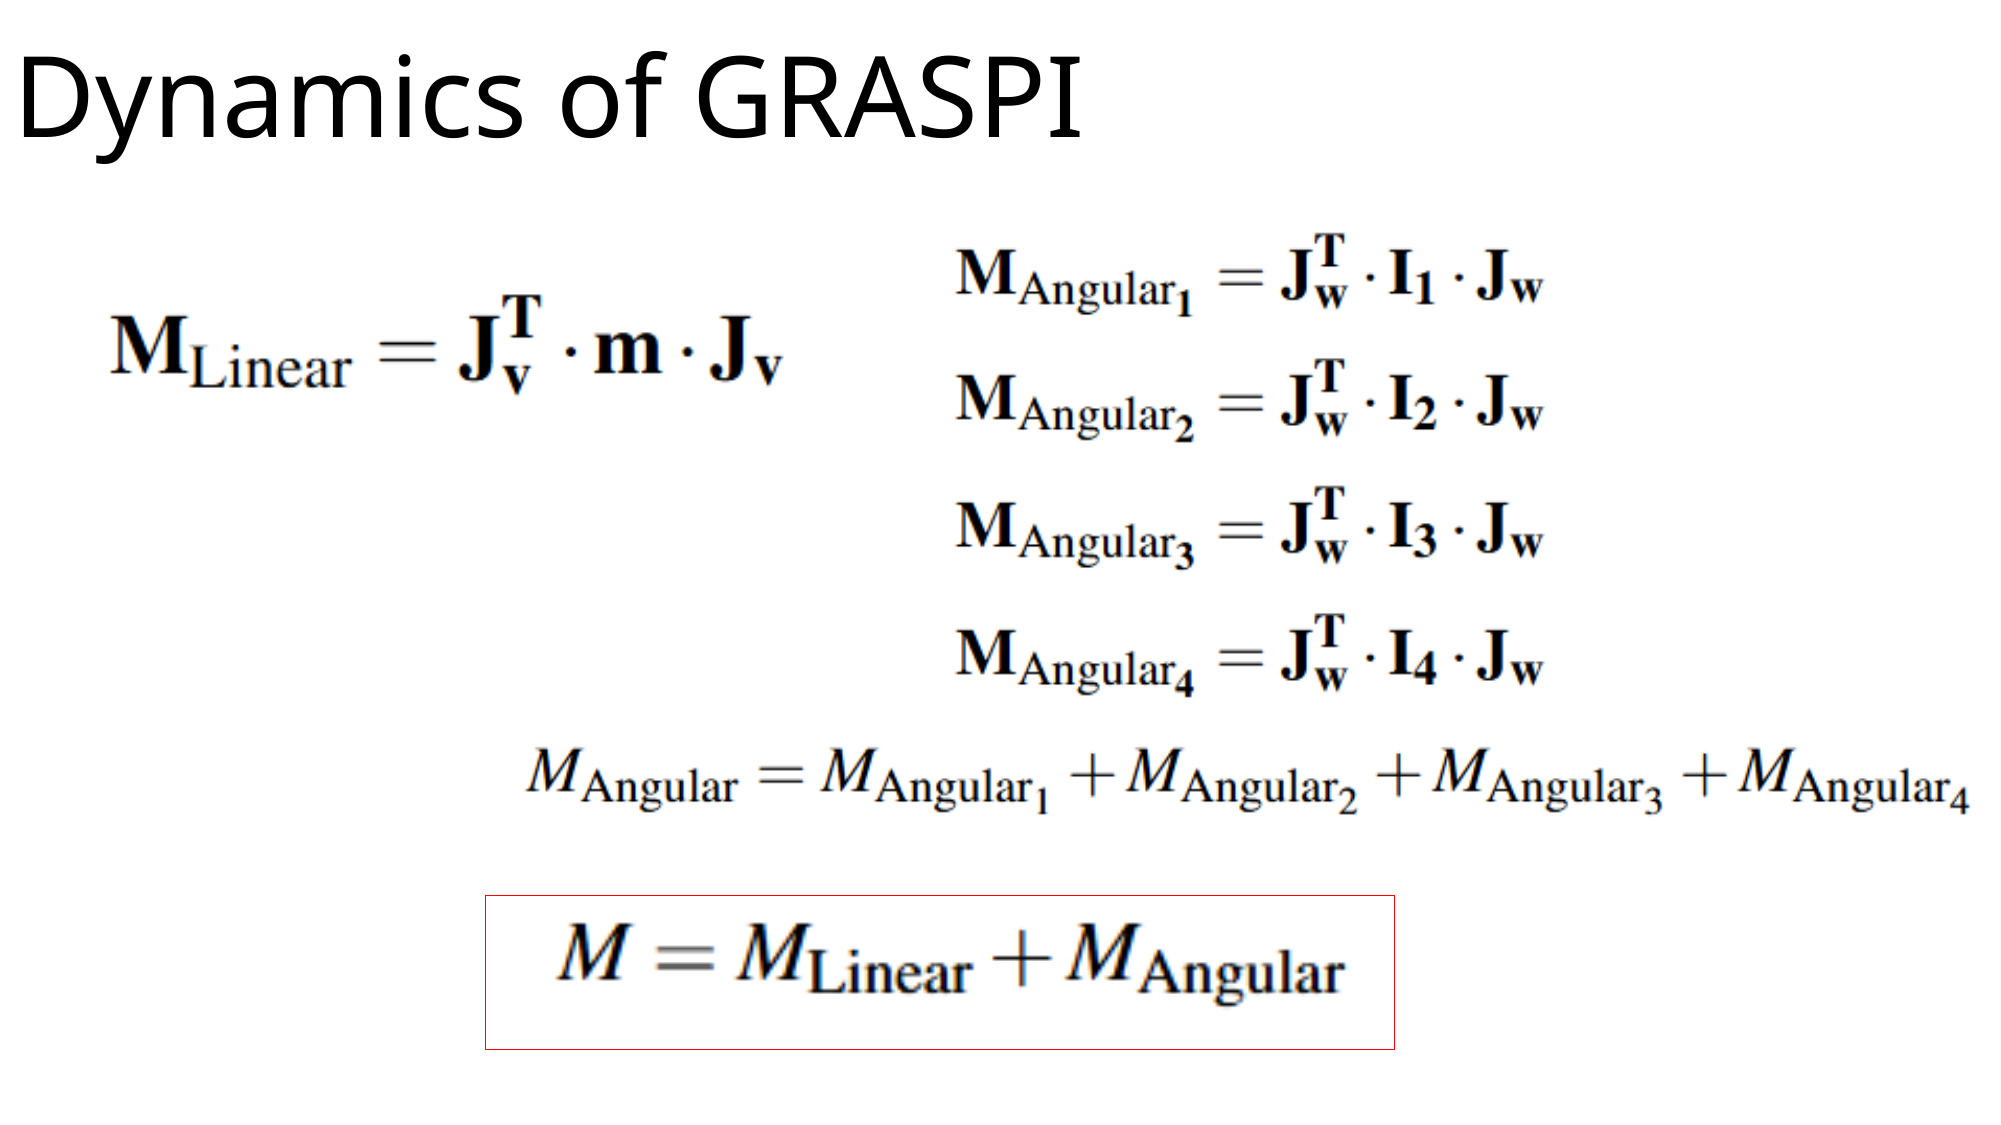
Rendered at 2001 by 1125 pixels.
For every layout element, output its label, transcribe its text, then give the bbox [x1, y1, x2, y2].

text_box Dynamics of GRASPI [0, 18, 1100, 168]
picture [47, 195, 2000, 870]
picture [485, 894, 1395, 1051]
